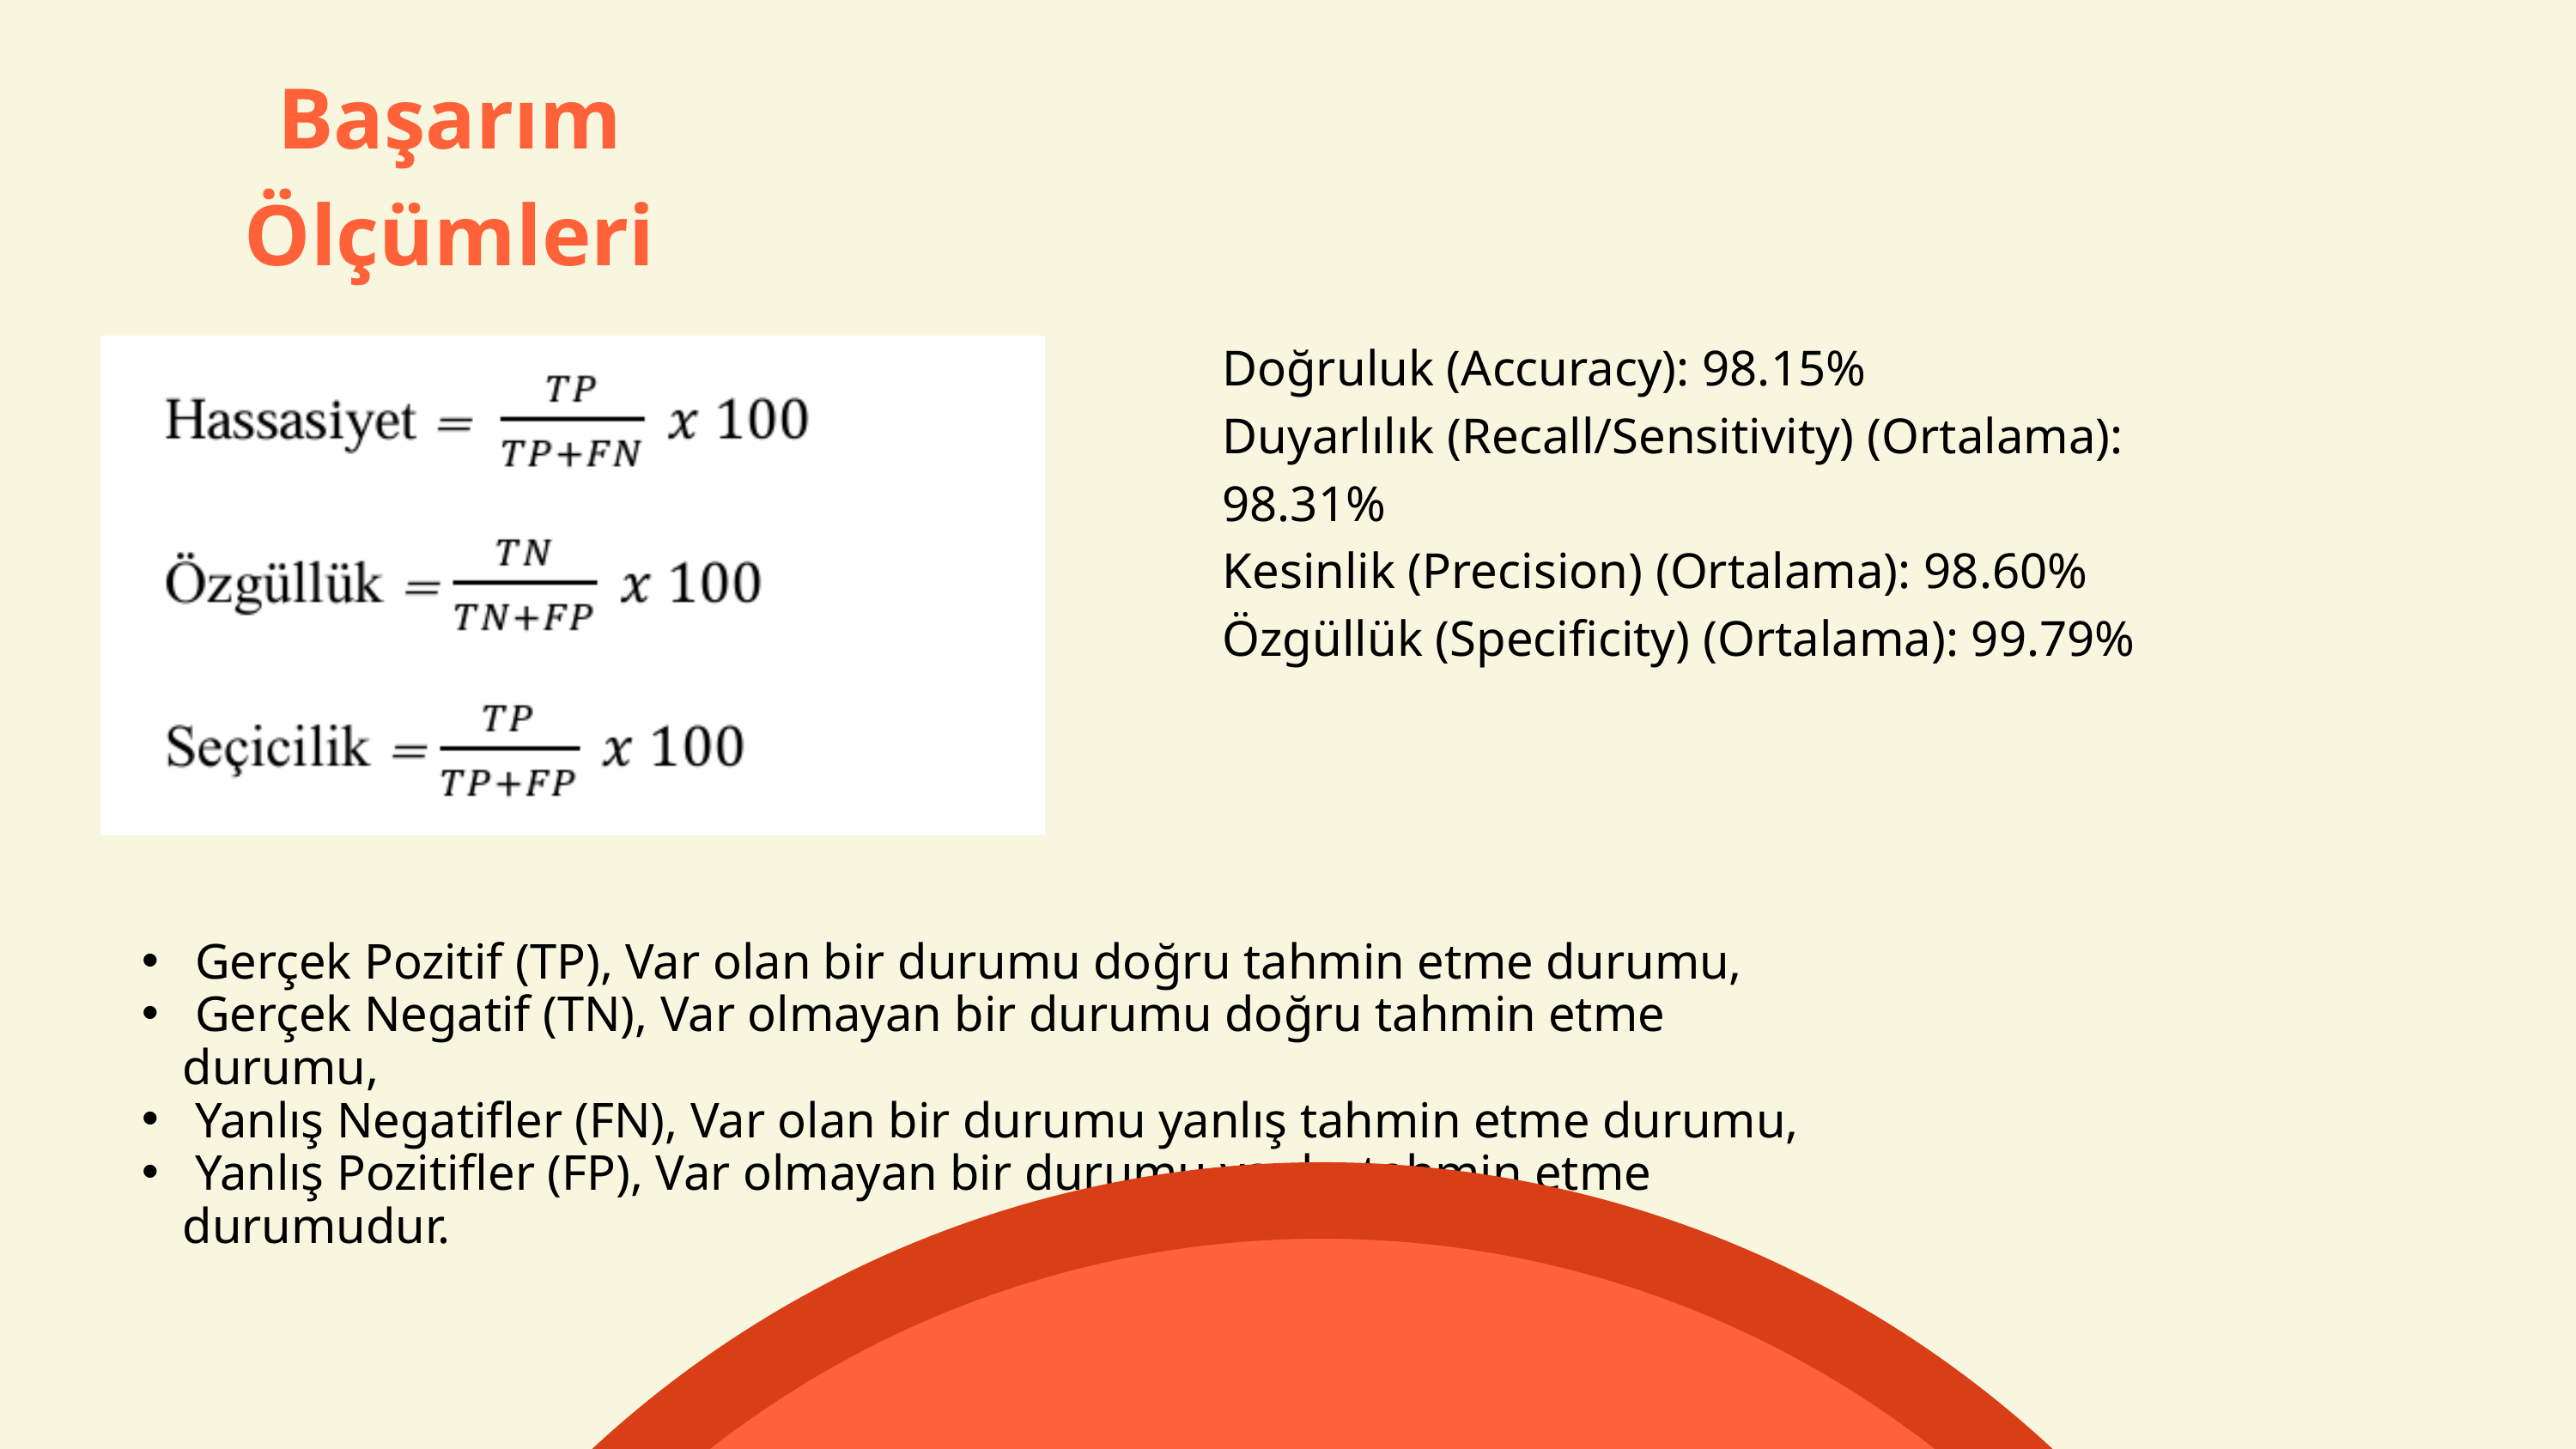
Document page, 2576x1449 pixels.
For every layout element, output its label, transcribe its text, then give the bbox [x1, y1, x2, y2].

text_box Doğruluk (Accuracy): 98.15% Duyarlılık (Recall/Sensitivity) (Ortalama): 98.31% Kesinlik (Precision) (Ortalama): 98.60% Özgüllük (Specificity) (Ortalama): 99.79% [1222, 327, 2300, 666]
text_box [100, 336, 1046, 835]
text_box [287, 1200, 2358, 1449]
text_box Başarım Ölçümleri [68, 48, 832, 283]
text_box Gerçek Pozitif (TP), Var olan bir durumu doğru tahmin etme durumu, Gerçek Negatif (TN), Var olmayan bir durumu doğru tahmin etme durumu, Yanlış Negatifler (FN), Var olan bir durumu yanlış tahmin etme durumu, Yanlış Pozitifler (FP), Var olmayan bir durumu yanlış tahmin etme durumudur. [100, 935, 1838, 1253]
